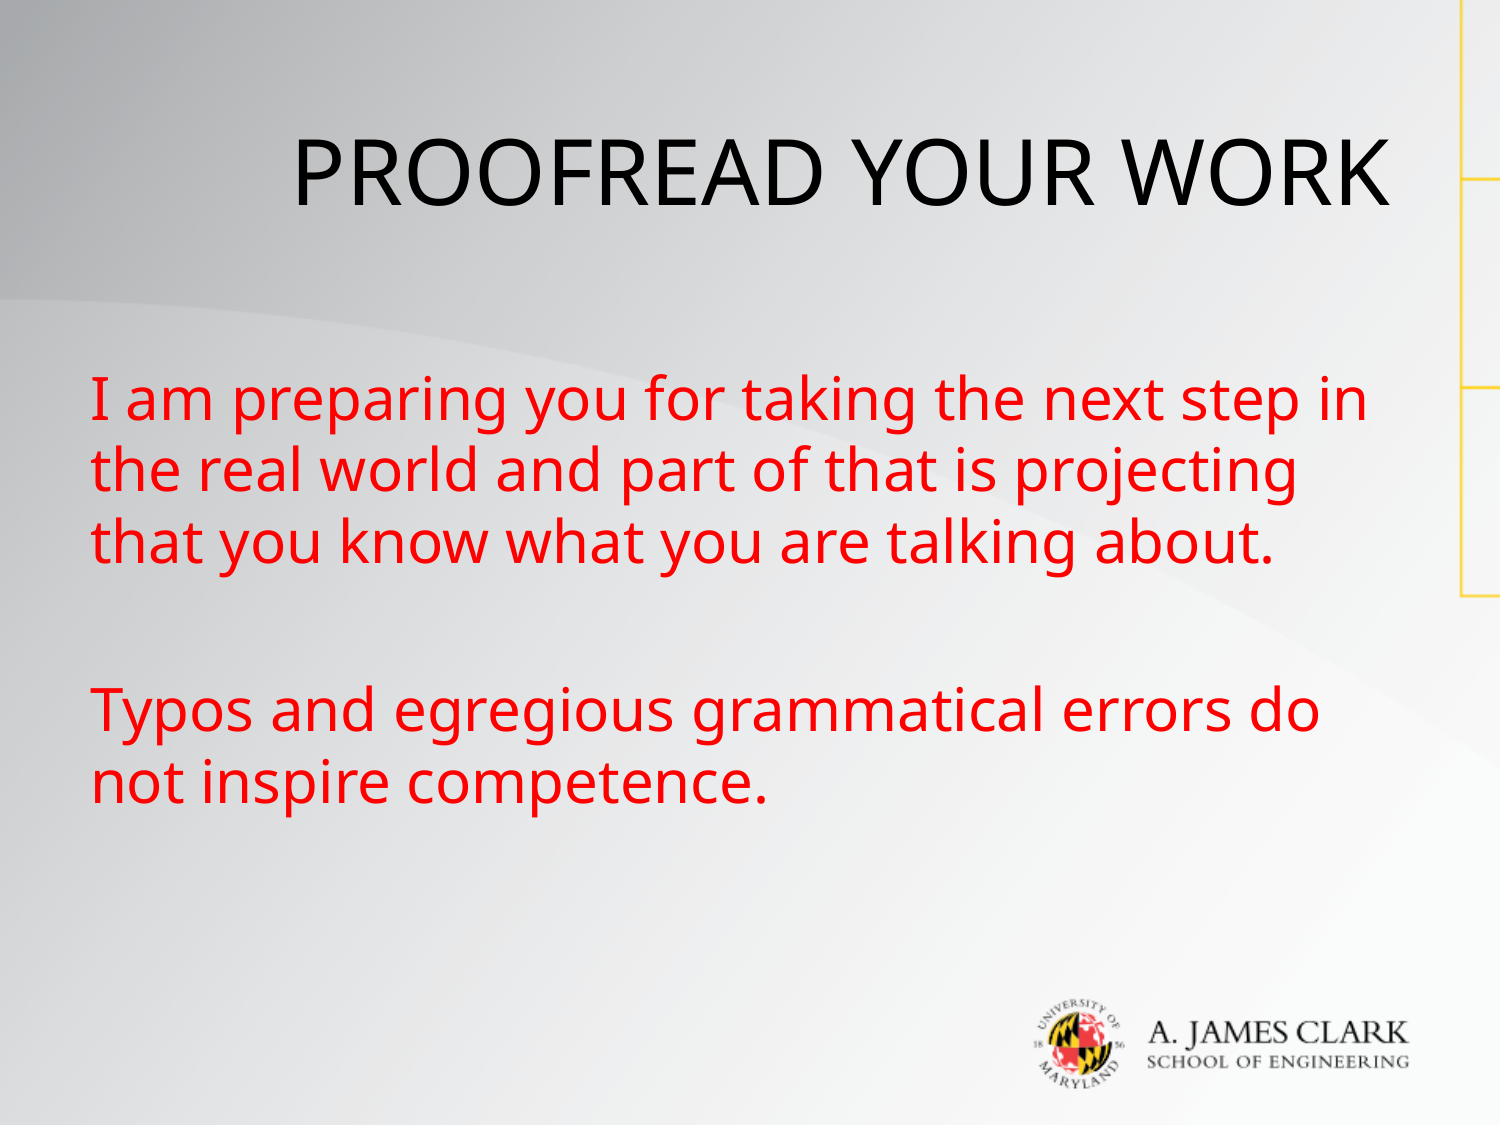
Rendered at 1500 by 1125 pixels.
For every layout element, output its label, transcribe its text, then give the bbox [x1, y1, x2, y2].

list I am preparing you for taking the next step in the real world and part of that is projecting that you know what you are talking about. Typos and egregious grammatical errors do not inspire competence. [75, 352, 1407, 1002]
title PROOFREAD YOUR WORK [75, 45, 1407, 231]
